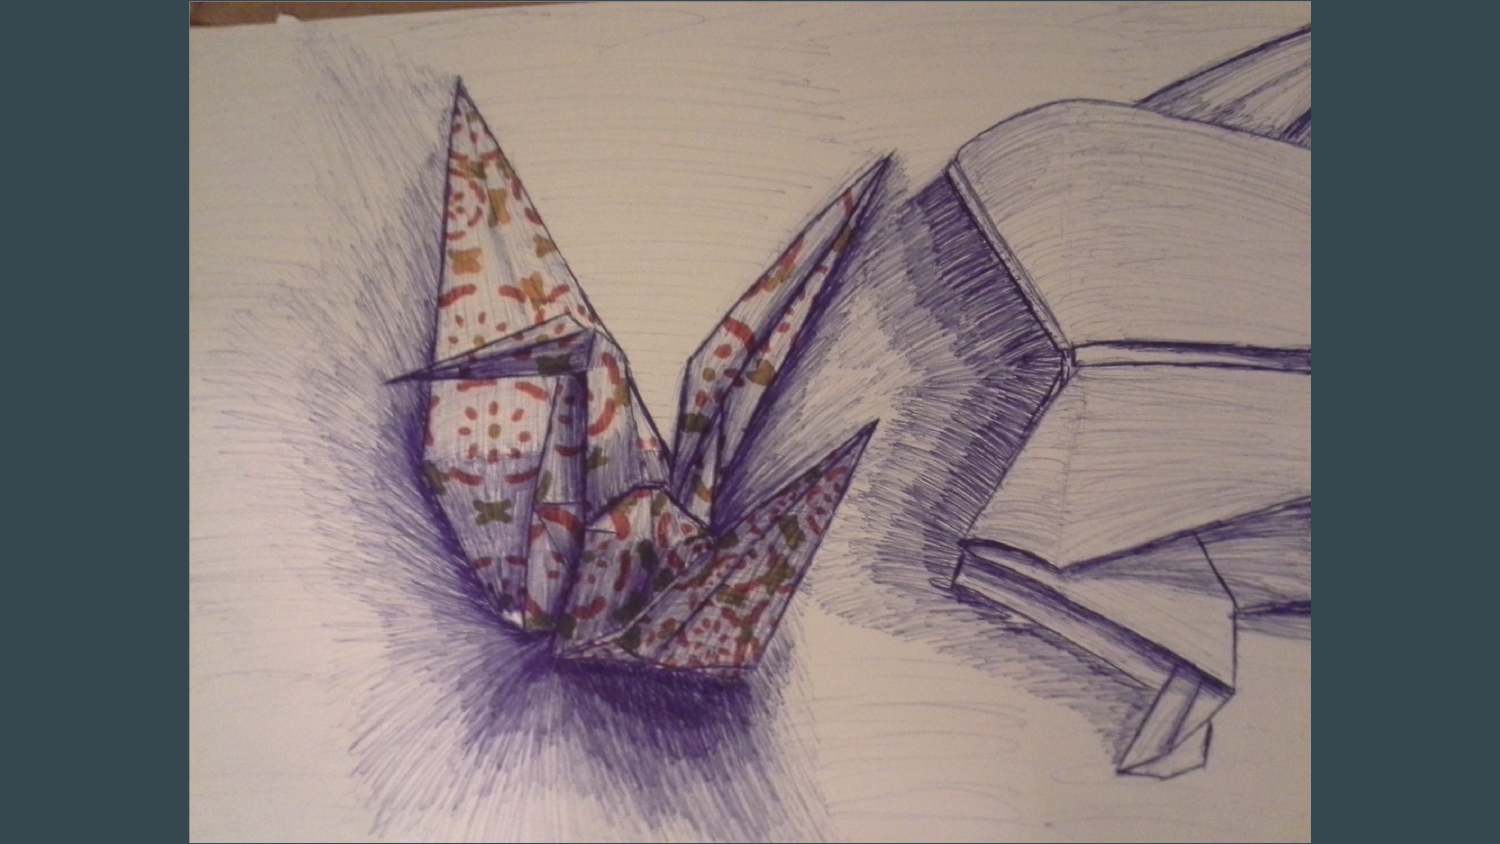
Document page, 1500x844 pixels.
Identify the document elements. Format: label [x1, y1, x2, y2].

picture [190, 0, 1310, 844]
